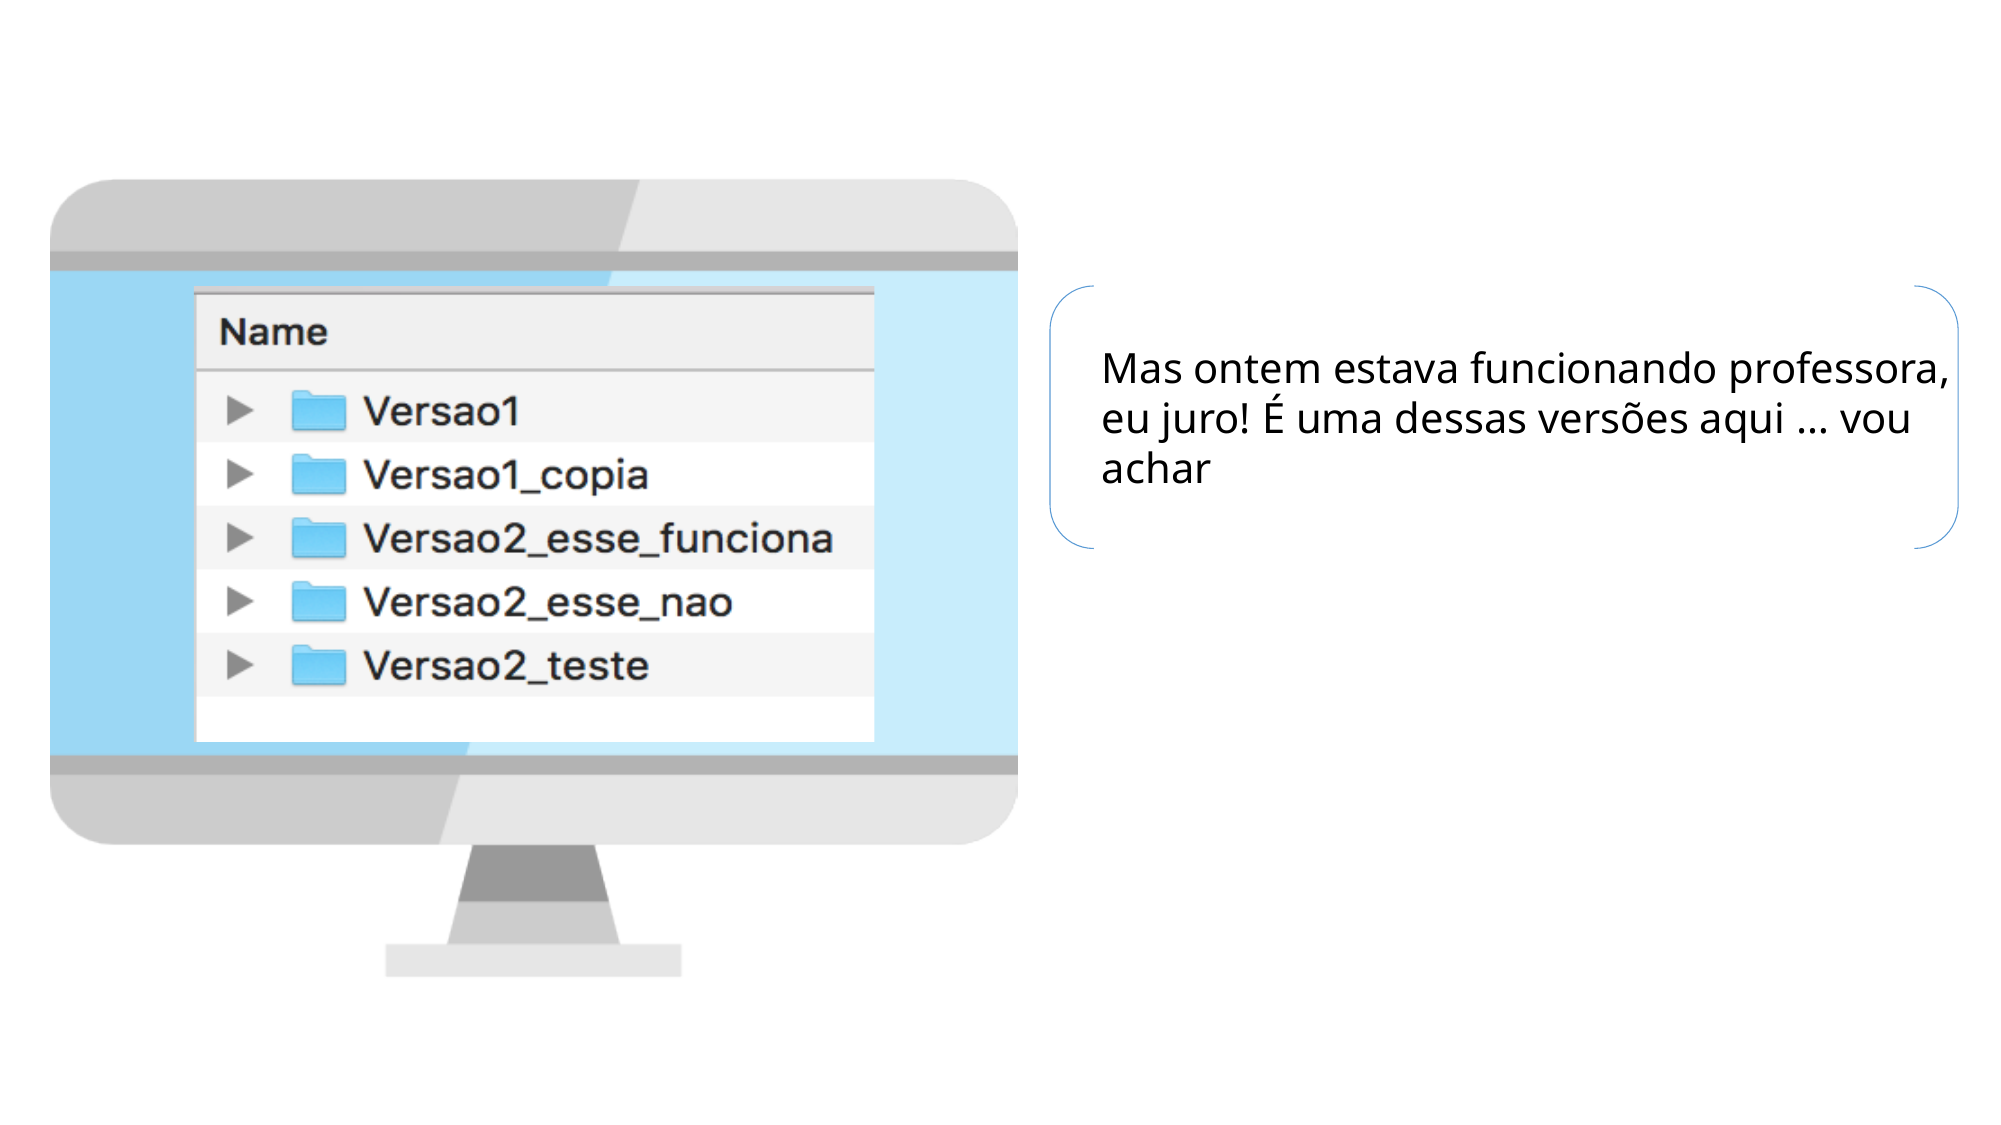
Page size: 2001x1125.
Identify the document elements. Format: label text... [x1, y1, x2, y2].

text_box Mas ontem estava funcionando professora, eu juro! É uma dessas versões aqui … vou achar [1087, 333, 1973, 499]
text_box [1049, 285, 1959, 550]
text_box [50, 129, 1018, 1028]
